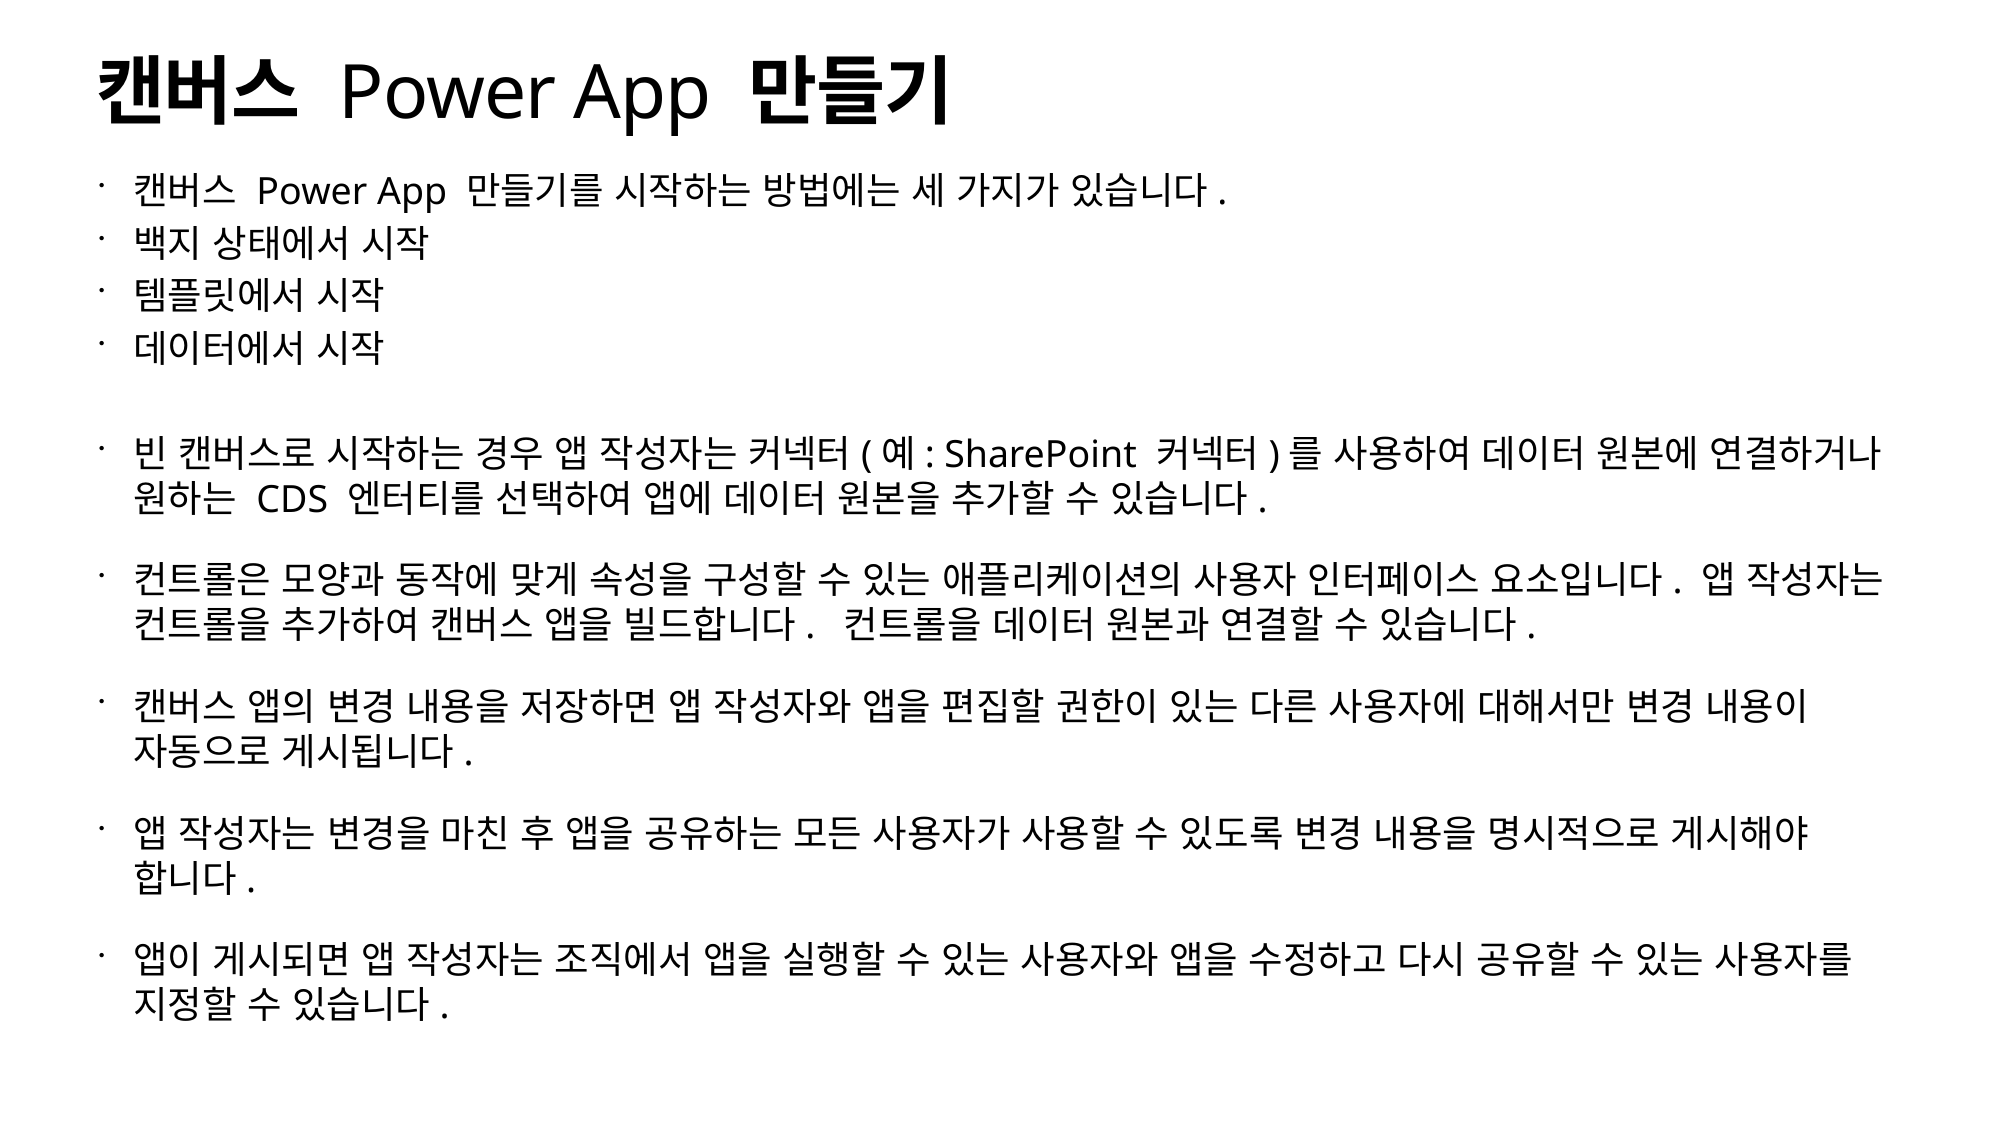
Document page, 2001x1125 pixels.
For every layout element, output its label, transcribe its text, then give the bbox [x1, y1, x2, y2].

list 캔버스 Power App 만들기를 시작하는 방법에는 세 가지가 있습니다. 백지 상태에서 시작 템플릿에서 시작 데이터에서 시작 빈 캔버스로 시작하는 경우 앱 작성자는 커넥터(예: SharePoint 커넥터)를 사용하여 데이터 원본에 연결하거나 원하는 CDS 엔터티를 선택하여 앱에 데이터 원본을 추가할 수 있습니다. 컨트롤은 모양과 동작에 맞게 속성을 구성할 수 있는 애플리케이션의 사용자 인터페이스 요소입니다. 앱 작성자는 컨트롤을 추가하여 캔버스 앱을 빌드합니다. 컨트롤을 데이터 원본과 연결할 수 있습니다. 캔버스 앱의 변경 내용을 저장하면 앱 작성자와 앱을 편집할 권한이 있는 다른 사용자에 대해서만 변경 내용이 자동으로 게시됩니다. 앱 작성자는 변경을 마친 후 앱을 공유하는 모든 사용자가 사용할 수 있도록 변경 내용을 명시적으로 게시해야 합니다. 앱이 게시되면 앱 작성자는 조직에서 앱을 실행할 수 있는 사용자와 앱을 수정하고 다시 공유할 수 있는 사용자를 지정할 수 있습니다. [96, 167, 1904, 1101]
title 캔버스 Power App 만들기 [96, 43, 1904, 135]
